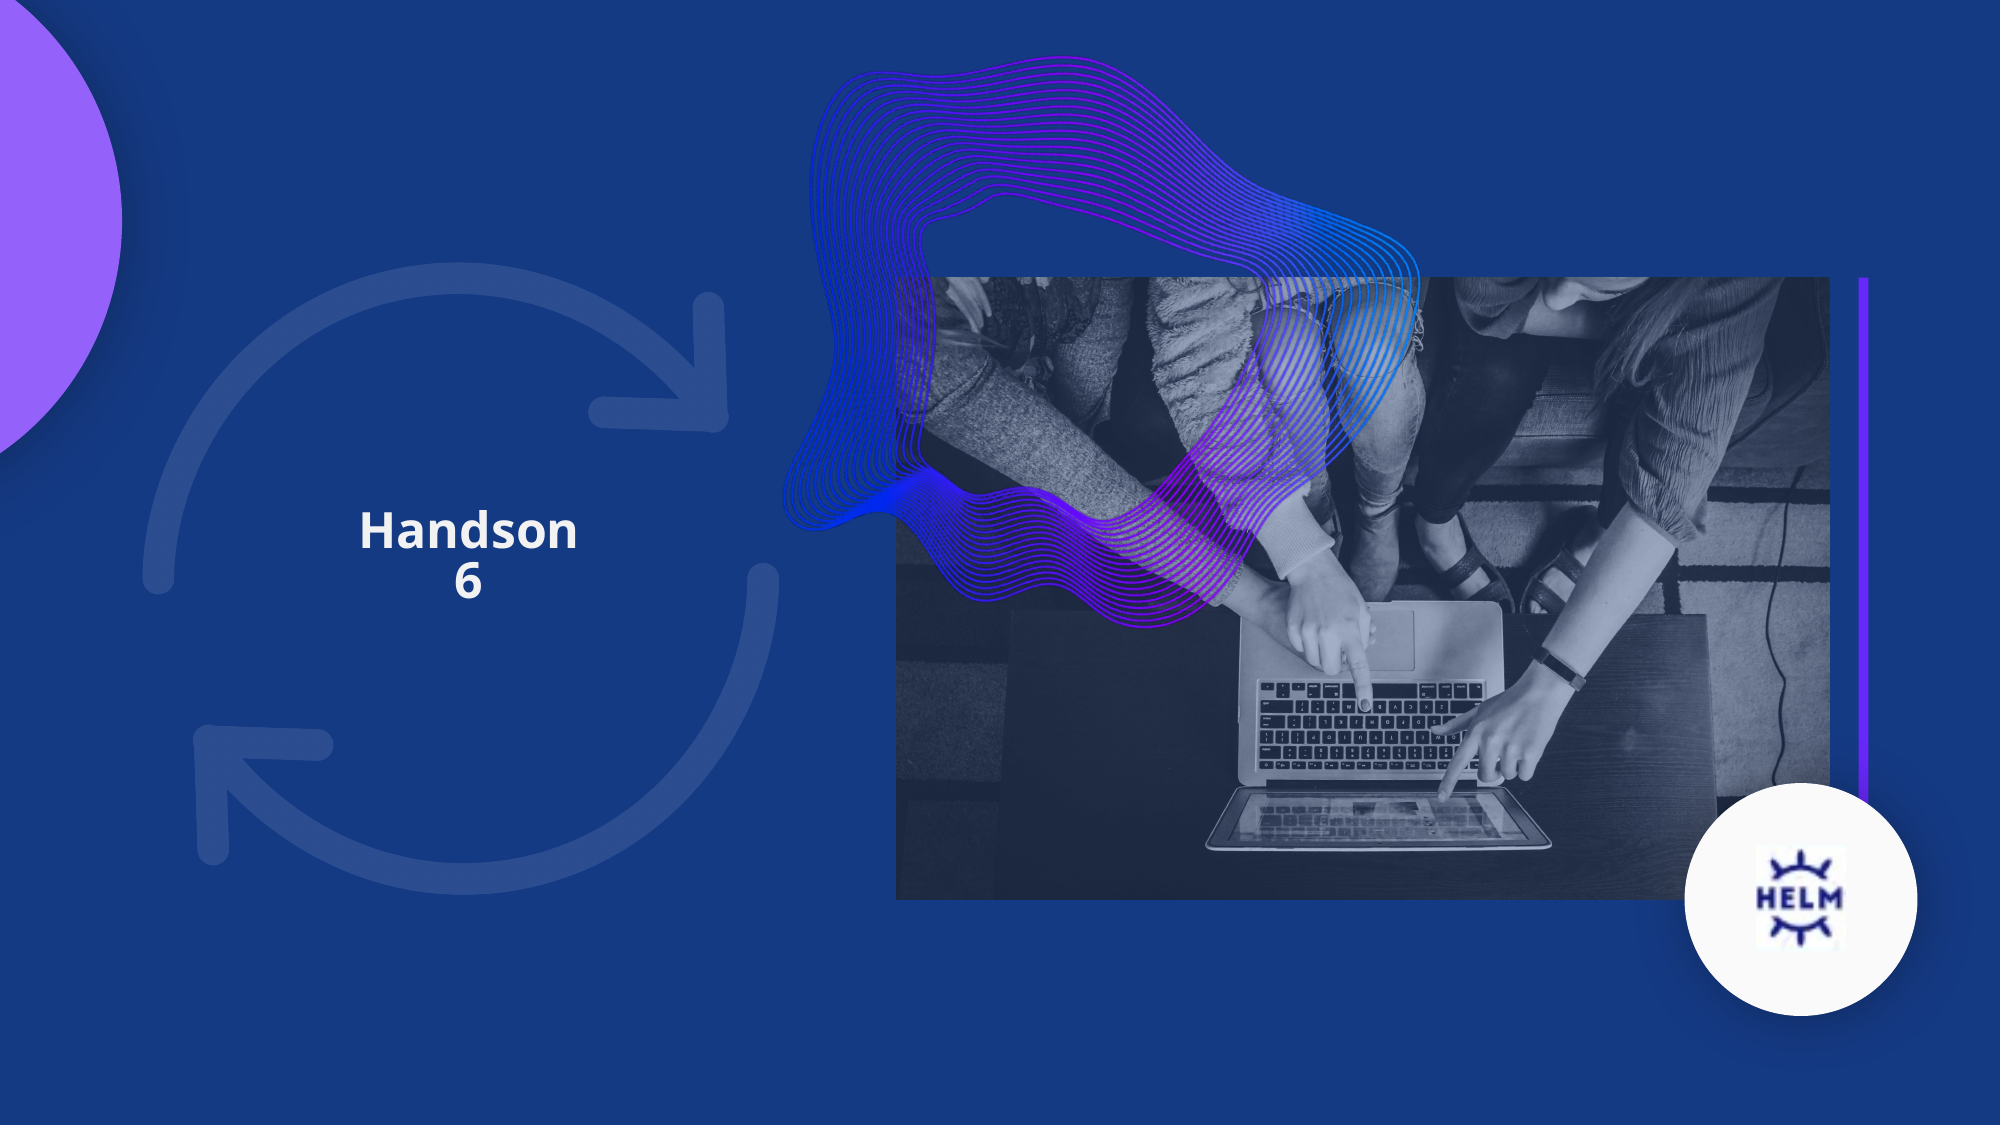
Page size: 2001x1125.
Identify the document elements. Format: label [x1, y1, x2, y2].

text_box [1858, 277, 1869, 767]
picture [121, 0, 1846, 951]
text_box [1683, 785, 1919, 1018]
text_box [0, 0, 124, 455]
